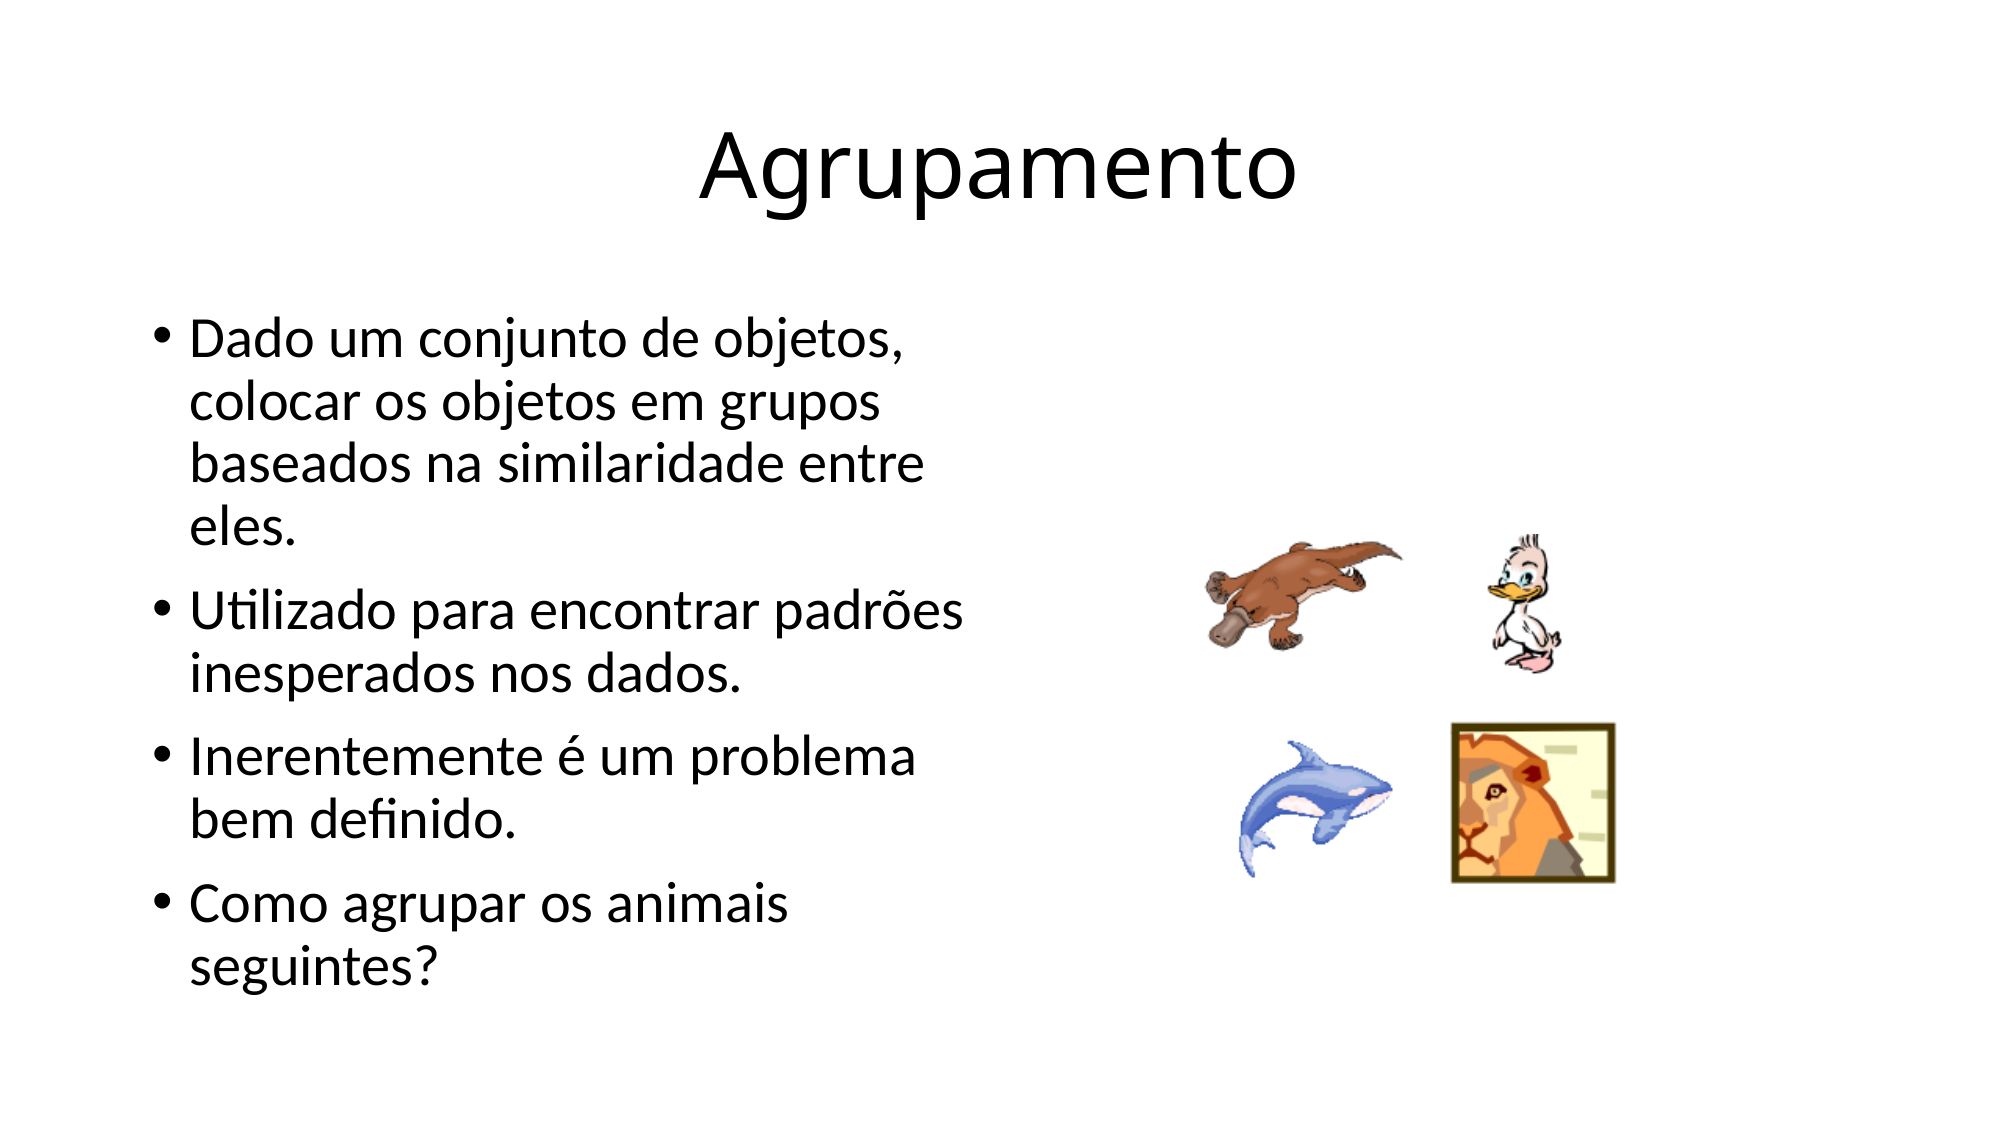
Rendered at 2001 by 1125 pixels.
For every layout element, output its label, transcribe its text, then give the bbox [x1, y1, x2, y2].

list Dado um conjunto de objetos, colocar os objetos em grupos baseados na similaridade entre eles. Utilizado para encontrar padrões inesperados nos dados. Inerentemente é um problema bem definido. Como agrupar os animais seguintes? [137, 299, 988, 1014]
title Agrupamento [137, 59, 1863, 278]
picture [1190, 534, 1729, 920]
